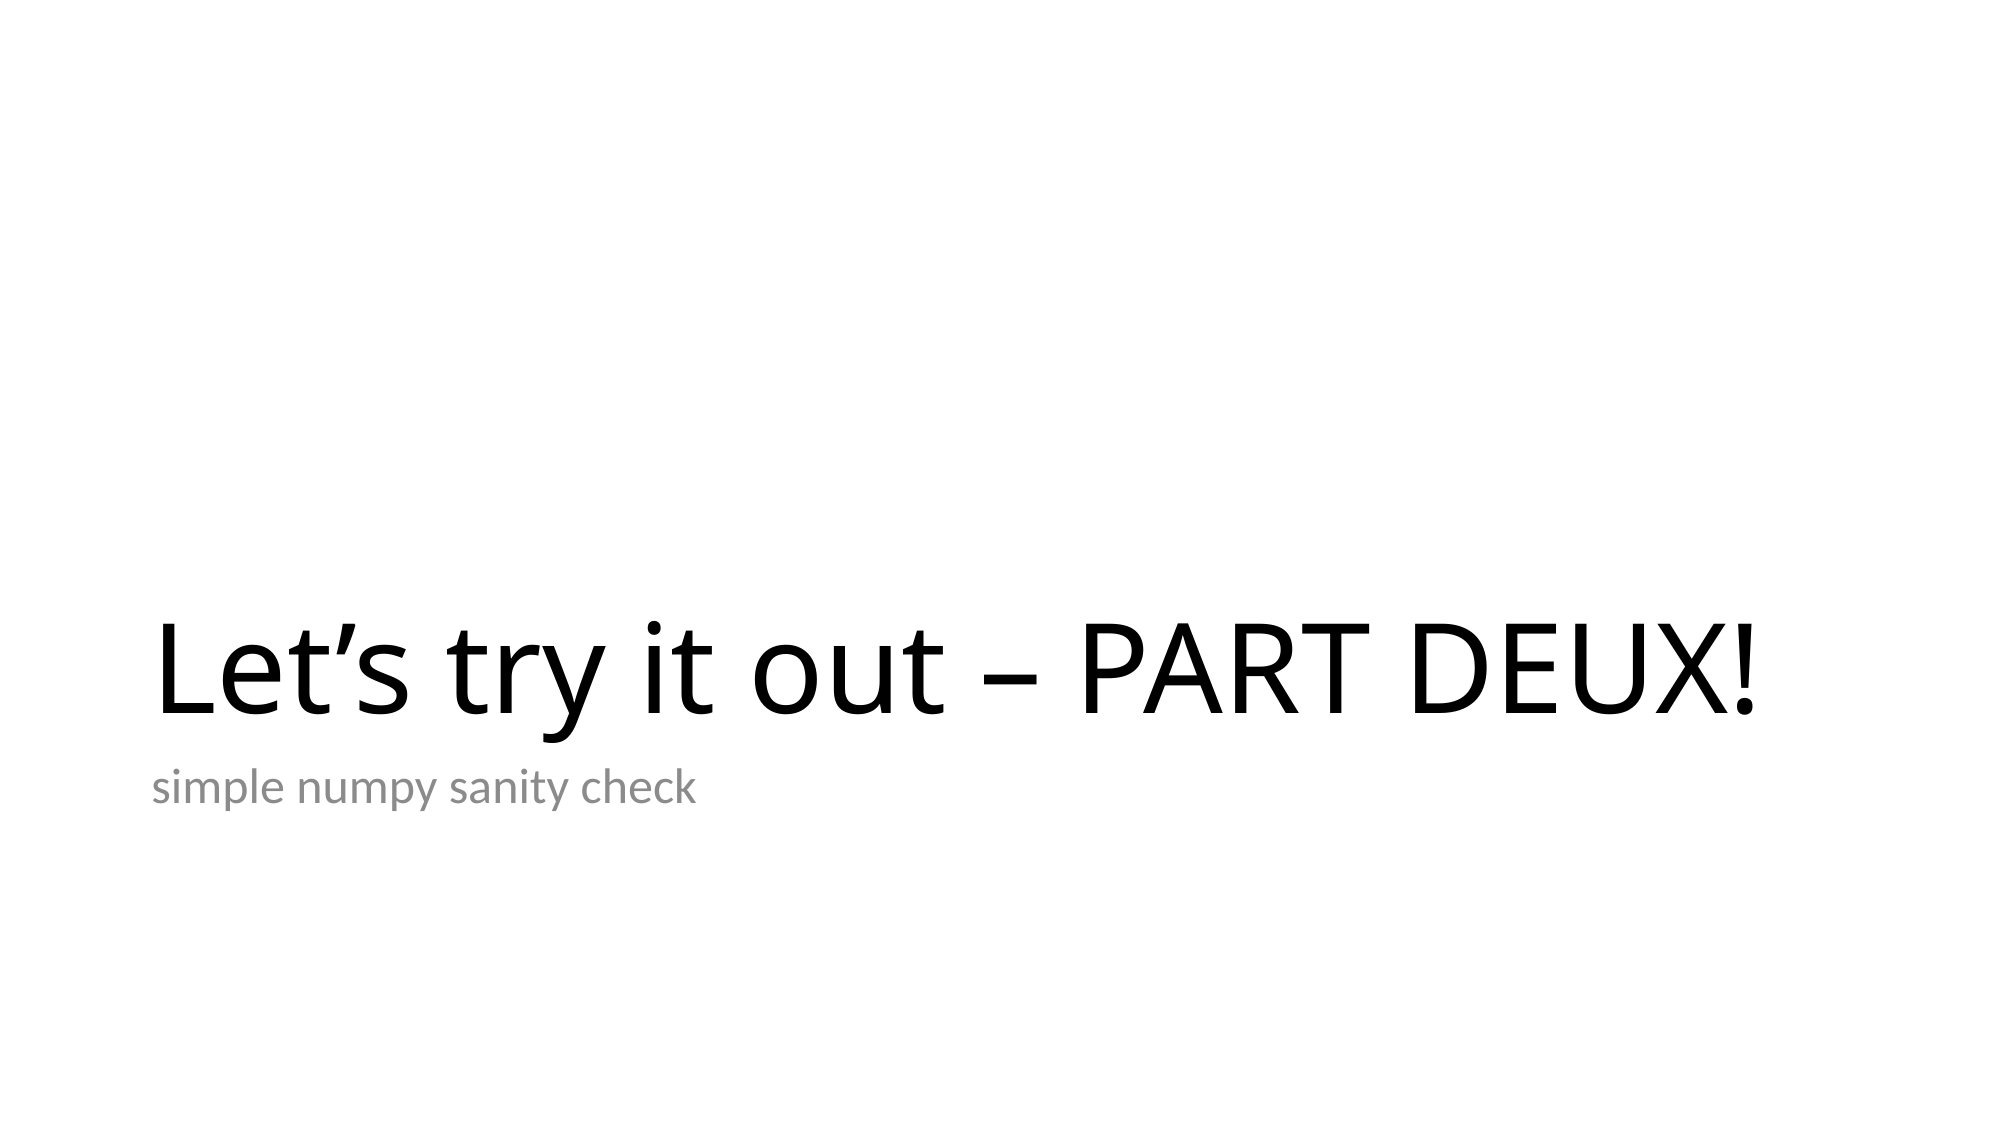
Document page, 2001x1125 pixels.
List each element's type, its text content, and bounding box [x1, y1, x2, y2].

list simple numpy sanity check [136, 752, 1862, 999]
title Let’s try it out – PART DEUX! [136, 280, 1862, 749]
